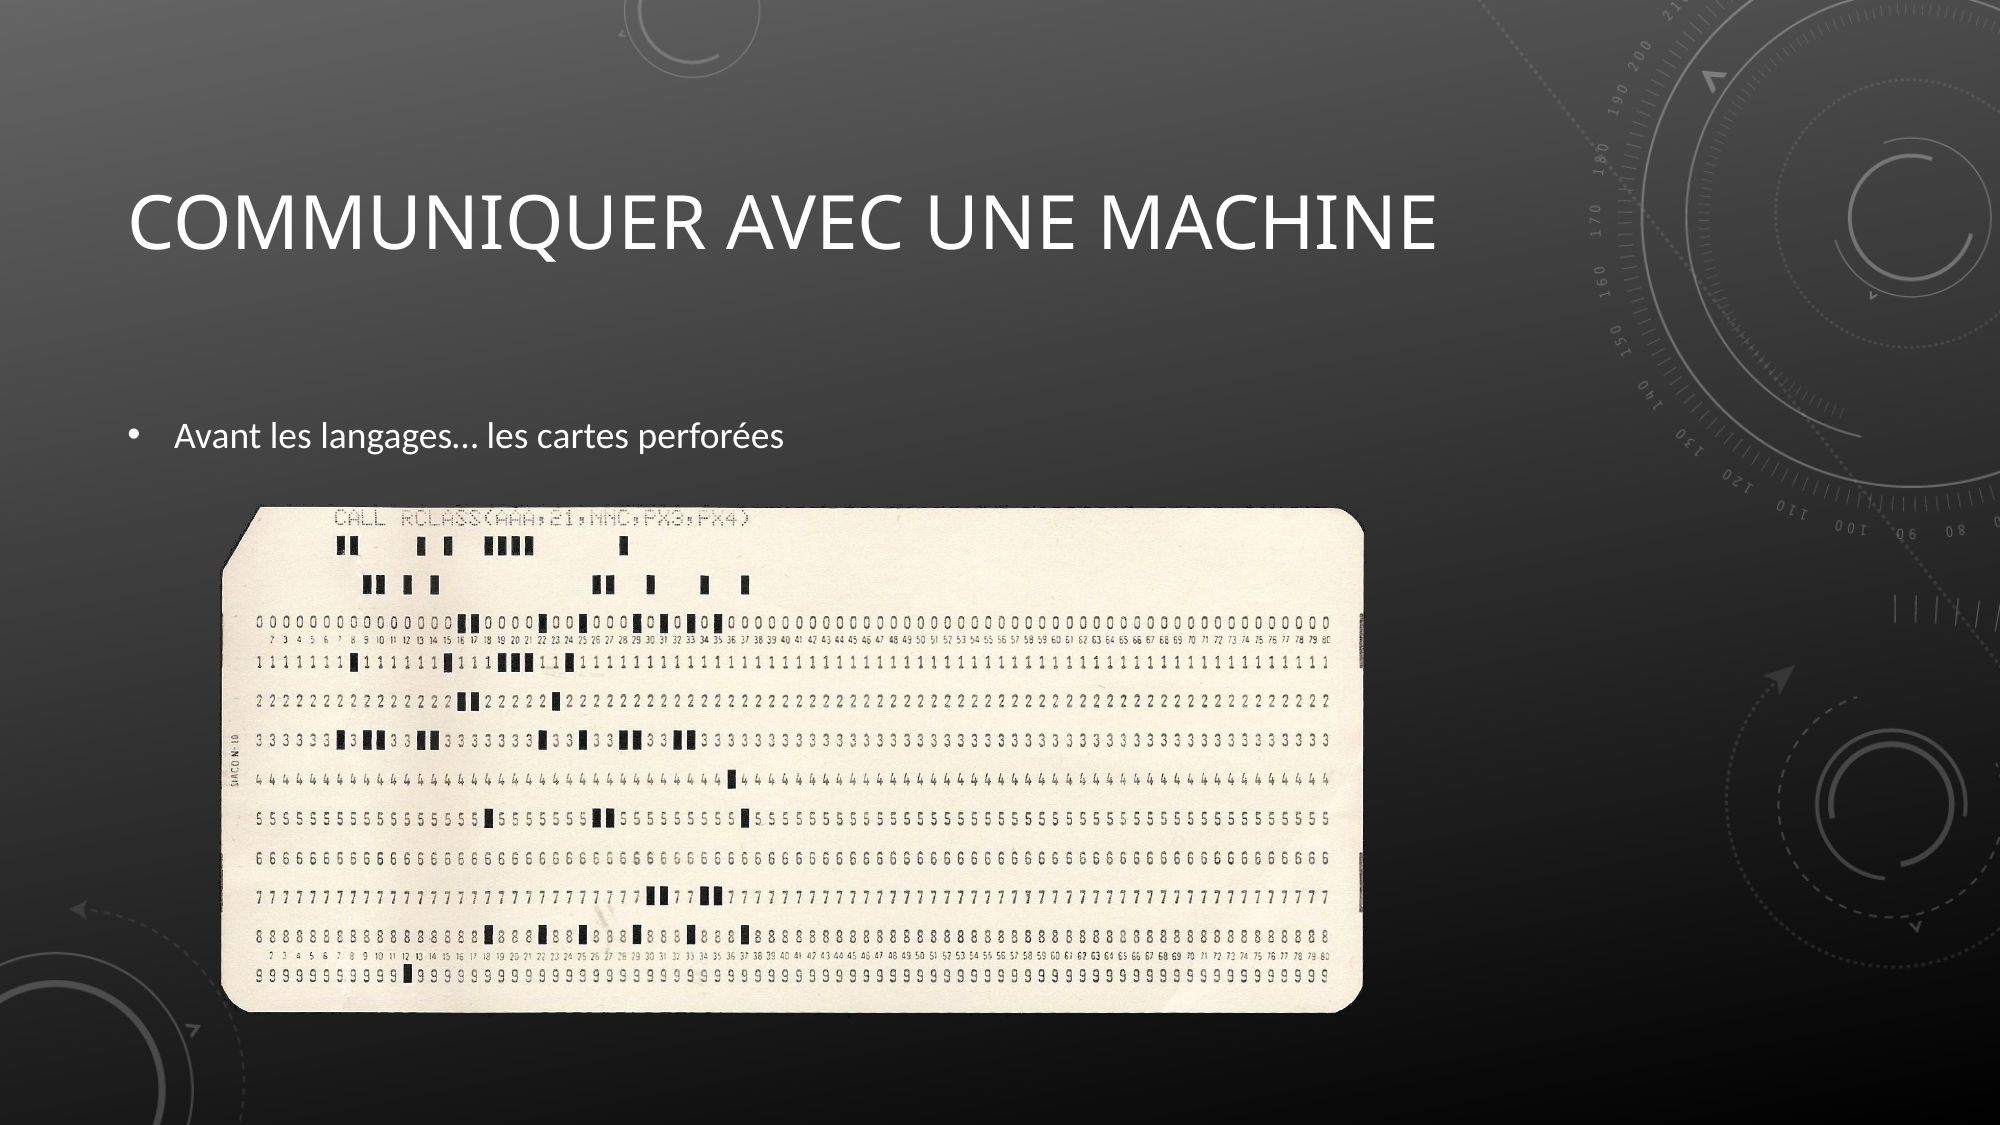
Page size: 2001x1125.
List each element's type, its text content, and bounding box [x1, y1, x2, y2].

picture [0, 0, 2000, 1125]
text_box Communiquer avec une machine [112, 99, 1775, 339]
text_box Avant les langages… les cartes perforées [112, 351, 1775, 516]
